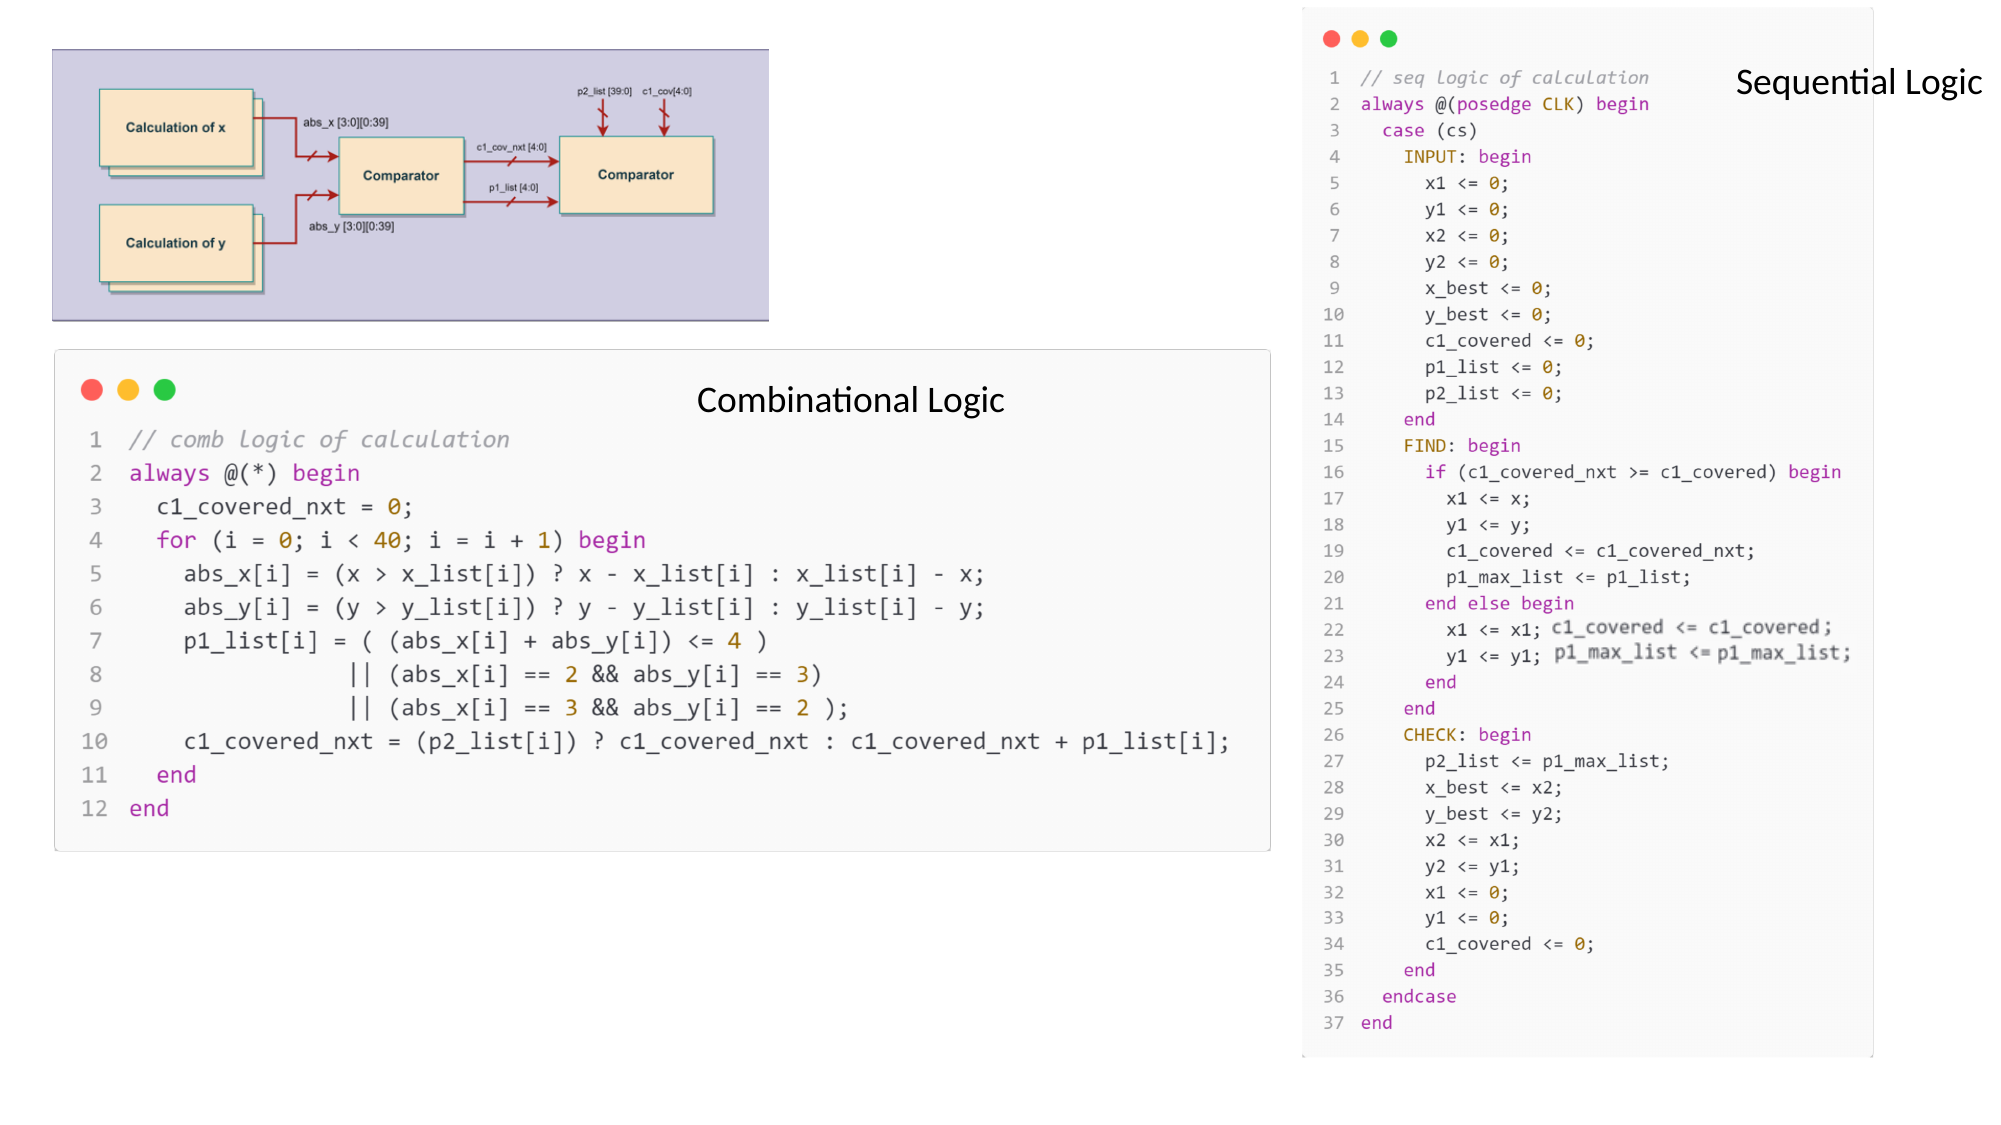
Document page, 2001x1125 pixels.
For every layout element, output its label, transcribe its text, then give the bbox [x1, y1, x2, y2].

picture [1292, 0, 1883, 1068]
picture [42, 337, 1283, 864]
text_box Sequential Logic [1883, 49, 1999, 110]
picture [52, 49, 769, 322]
